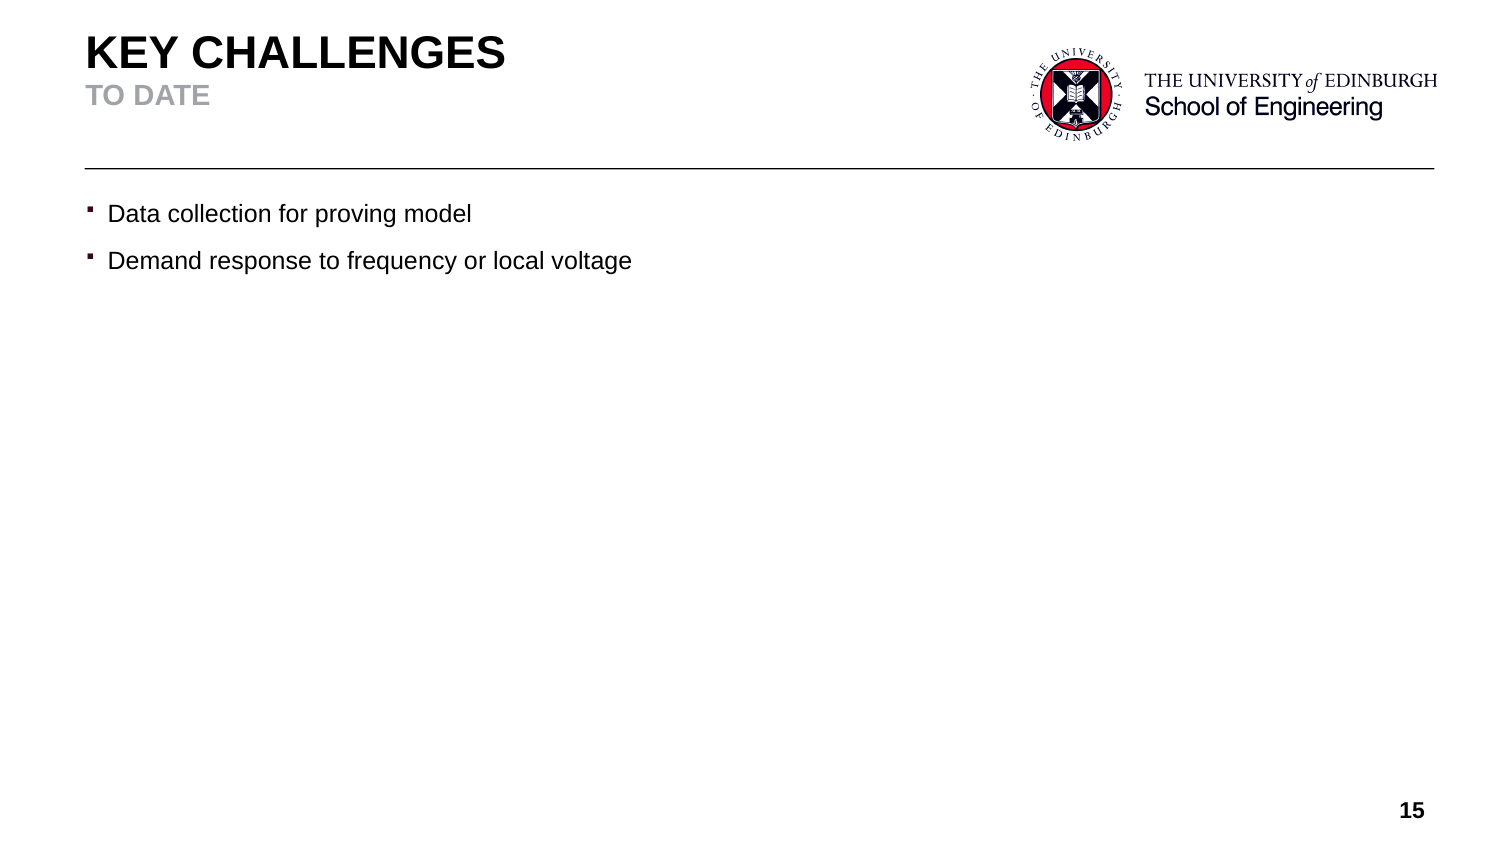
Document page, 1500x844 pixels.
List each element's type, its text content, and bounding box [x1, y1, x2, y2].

picture [1030, 48, 1437, 141]
title KEY CHALLENGES TO DATE [85, 26, 1013, 145]
list Data collection for proving model Demand response to frequency or local voltage [85, 197, 1437, 740]
